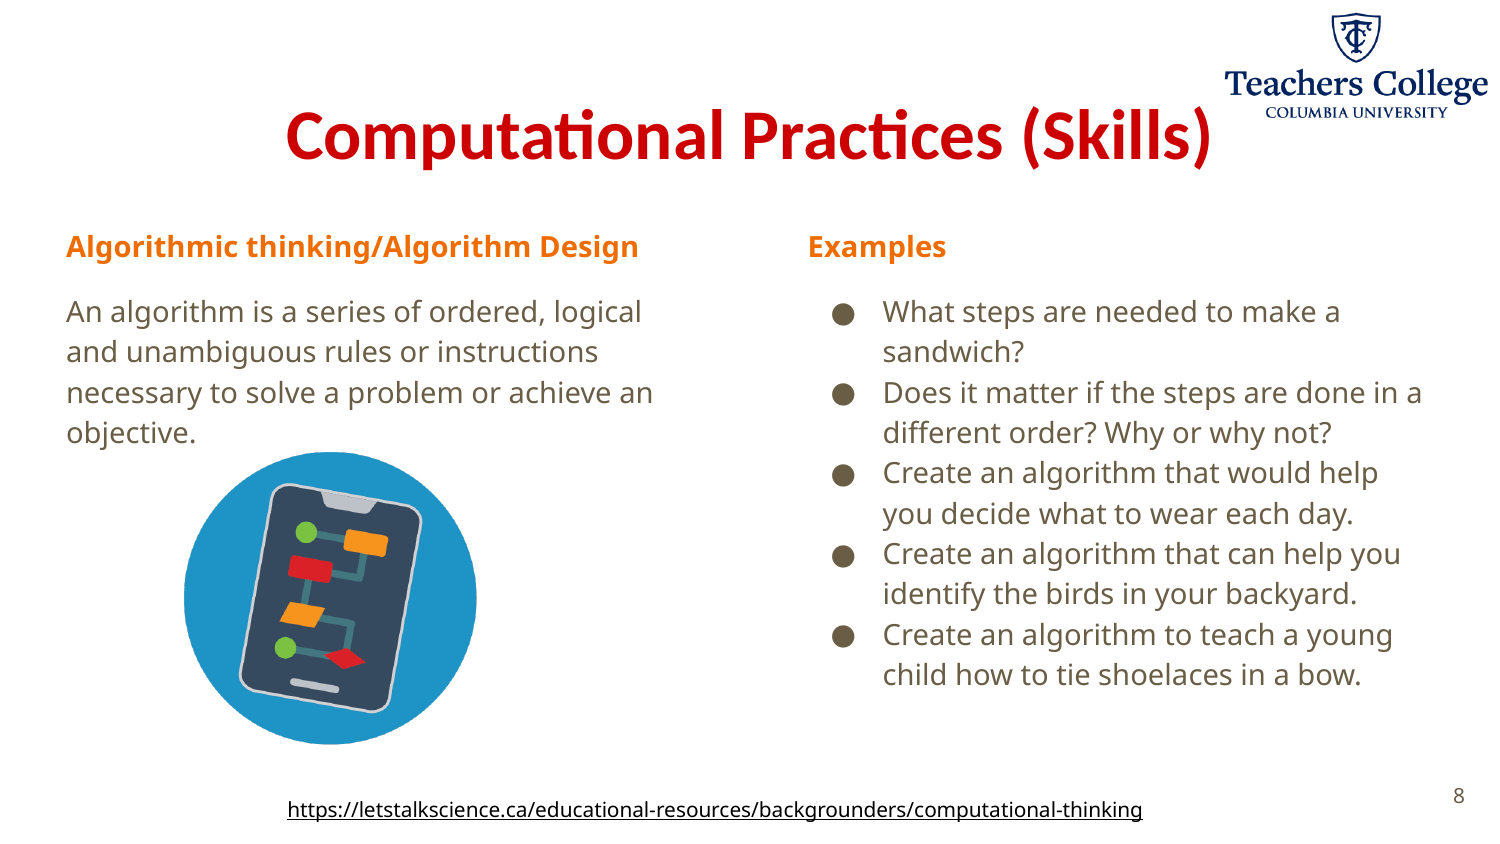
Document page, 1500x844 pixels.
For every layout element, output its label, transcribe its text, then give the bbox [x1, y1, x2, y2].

text_box https://letstalkscience.ca/educational-resources/backgrounders/computational-thinking [272, 782, 1181, 839]
slide_number ‹#› [1389, 764, 1480, 830]
list Algorithmic thinking/Algorithm Design An algorithm is a series of ordered, logical and unambiguous rules or instructions necessary to solve a problem or achieve an objective. [51, 207, 708, 750]
title Computational Practices (Skills) [51, 72, 1449, 189]
picture [1224, 12, 1488, 118]
list Examples What steps are needed to make a sandwich? Does it matter if the steps are done in a different order? Why or why not? Create an algorithm that would help you decide what to wear each day. Create an algorithm that can help you identify the birds in your backyard. Create an algorithm to teach a young child how to tie shoelaces in a bow. [792, 207, 1449, 750]
picture [150, 417, 510, 778]
